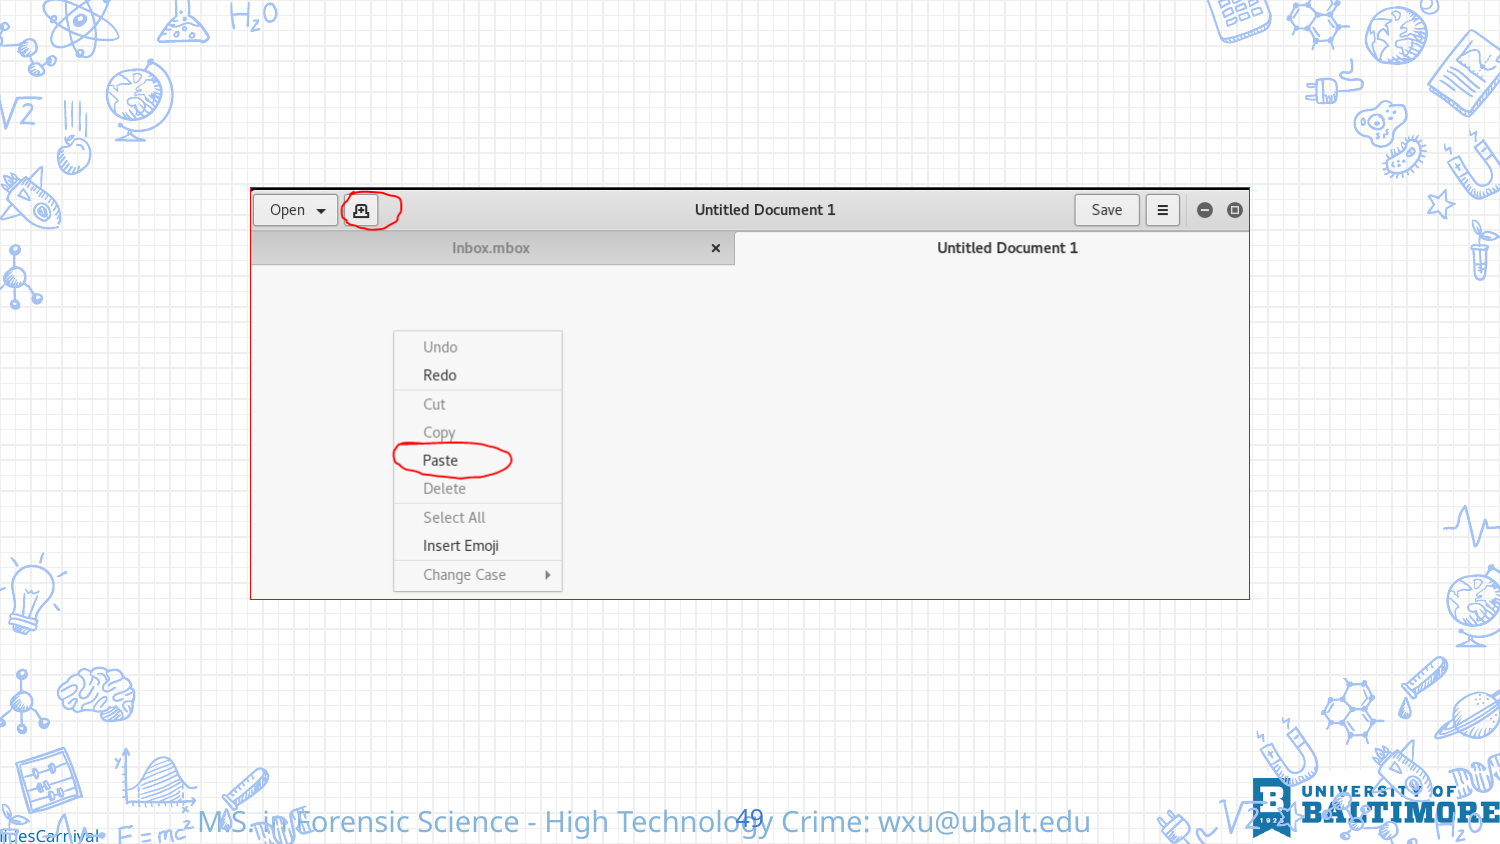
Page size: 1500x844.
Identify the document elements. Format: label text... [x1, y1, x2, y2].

picture [1405, 773, 1430, 800]
picture [1253, 771, 1500, 844]
slide_number 49 [705, 796, 795, 844]
picture [1375, 780, 1390, 791]
picture [1408, 786, 1417, 792]
picture [1479, 779, 1483, 790]
picture [1283, 771, 1308, 783]
picture [1381, 771, 1421, 792]
picture [1481, 771, 1489, 788]
picture [1471, 771, 1479, 786]
picture [1388, 823, 1396, 835]
picture [250, 187, 1250, 601]
picture [1342, 796, 1349, 806]
picture [1354, 819, 1361, 827]
